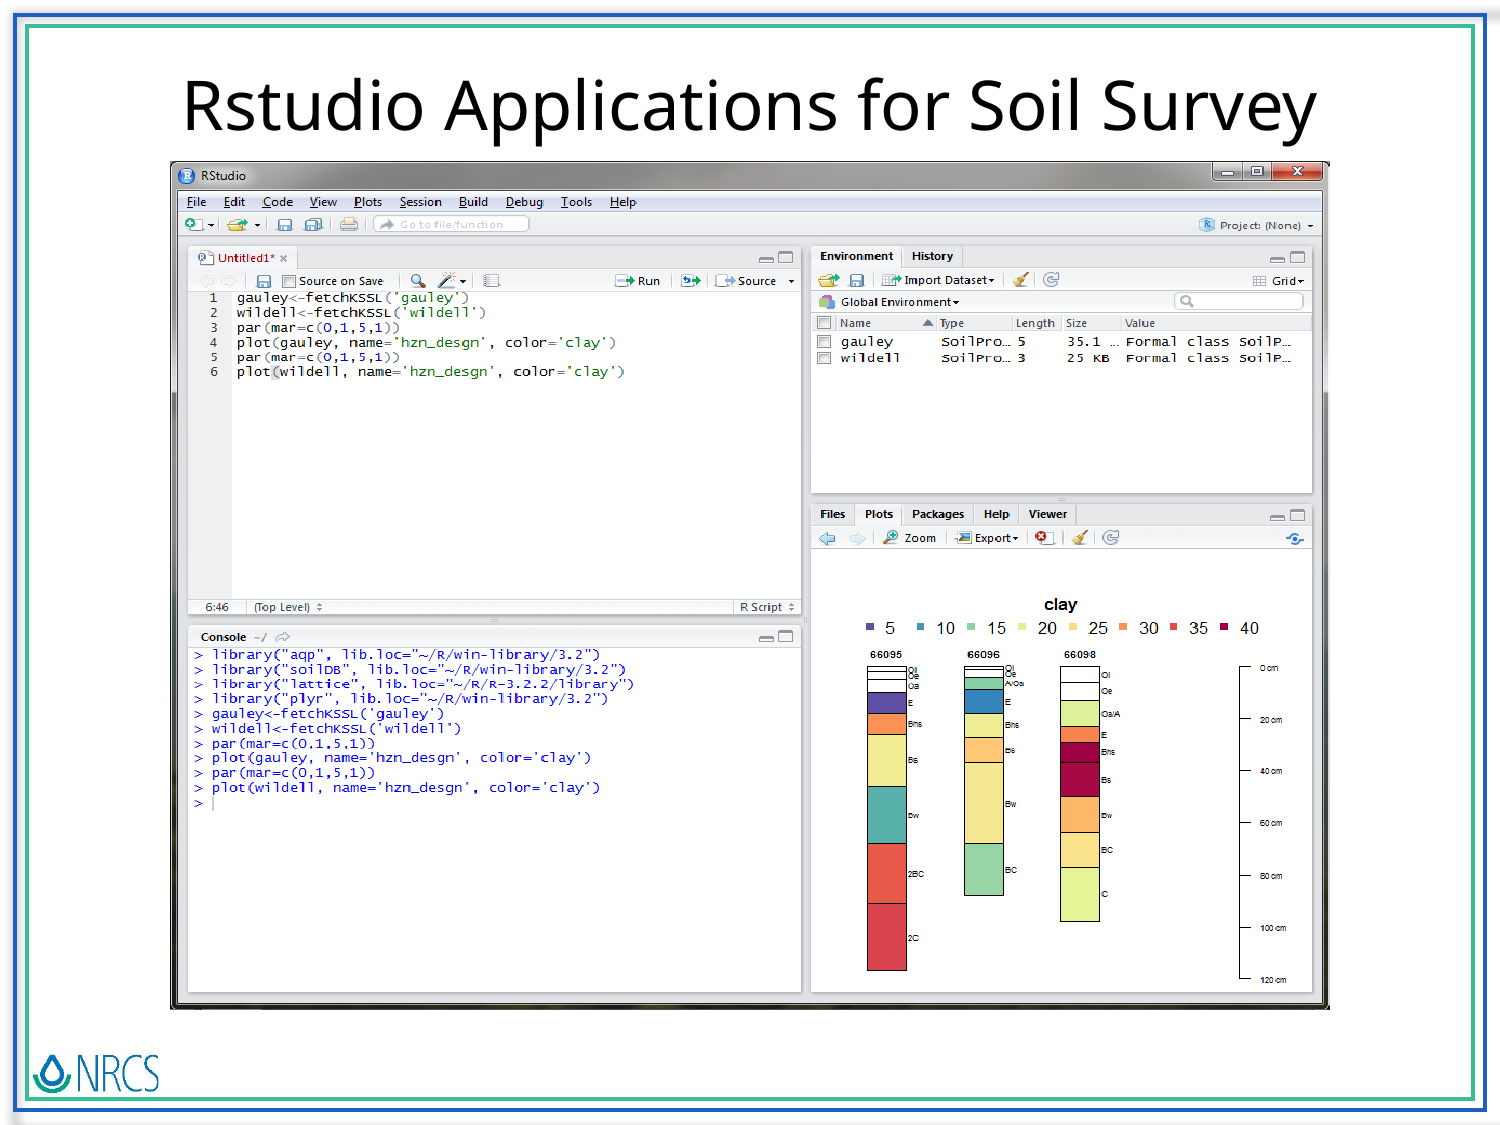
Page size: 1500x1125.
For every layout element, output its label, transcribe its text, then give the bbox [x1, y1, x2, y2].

title Rstudio Applications for Soil Survey [103, 0, 1397, 218]
picture [170, 161, 1330, 1010]
picture [33, 1048, 159, 1094]
